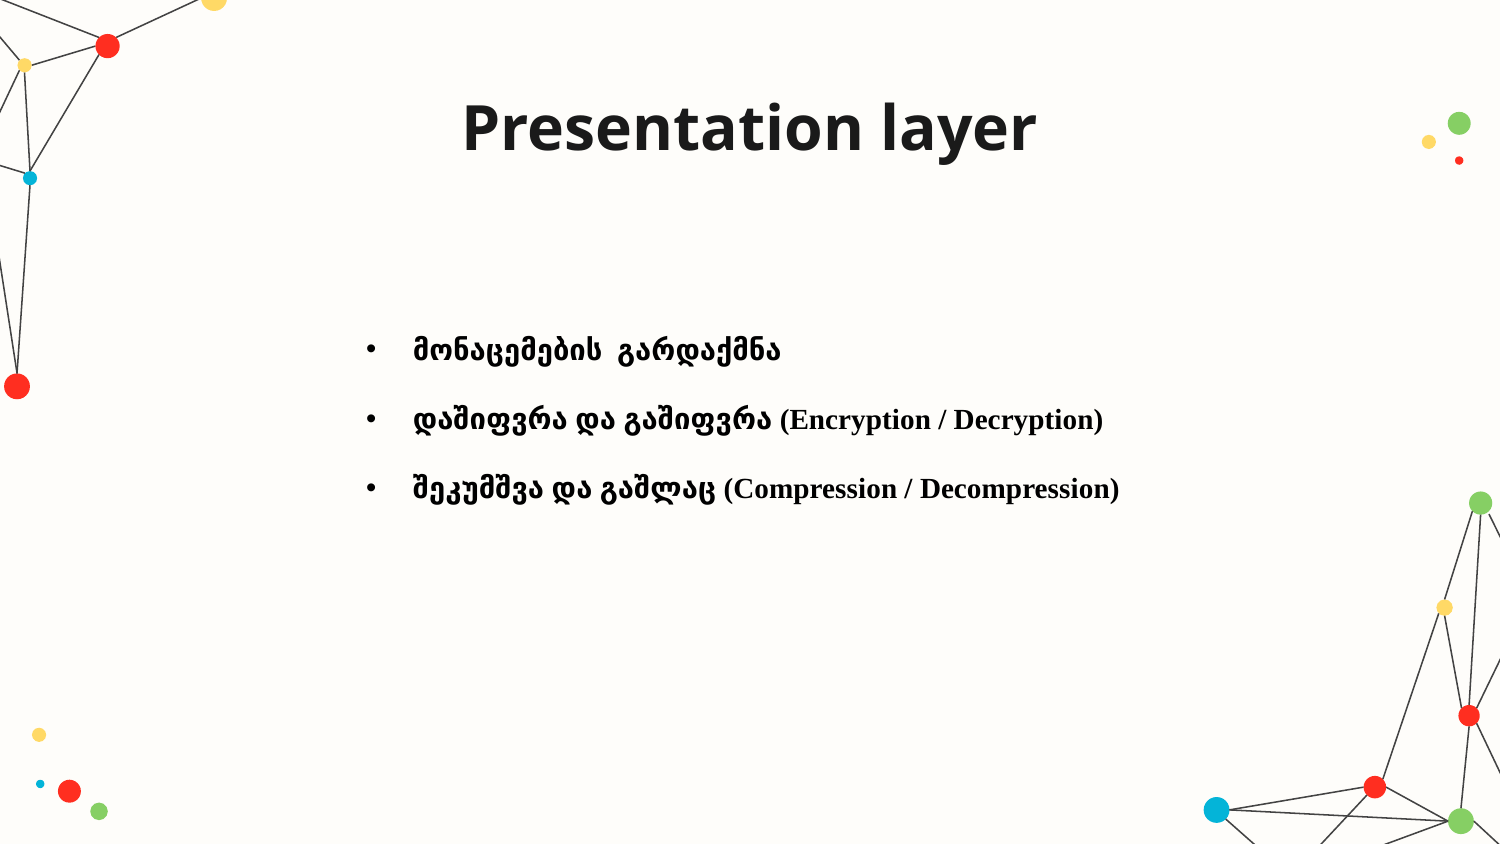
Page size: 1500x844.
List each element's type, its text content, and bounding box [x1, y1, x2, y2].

title Presentation layer [118, 72, 1382, 167]
text_box მონაცემების გარდაქმნა დაშიფვრა და გაშიფვრა (Encryption / Decryption) შეკუმშვა და გაშლაც (Compression / Decompression) [351, 306, 1149, 615]
